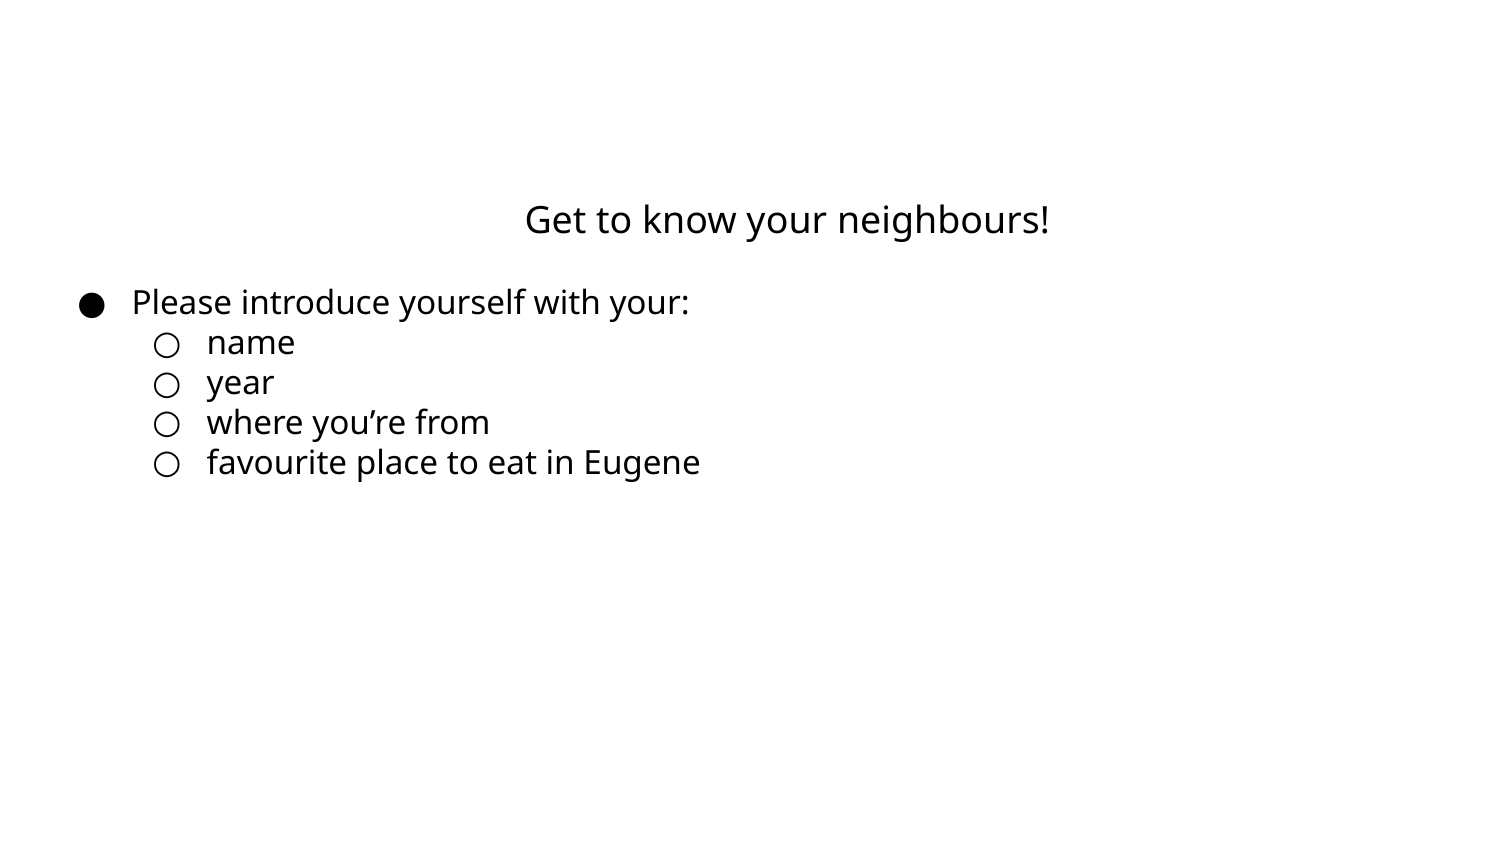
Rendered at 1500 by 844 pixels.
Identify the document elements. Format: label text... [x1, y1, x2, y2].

text_box Get to know your neighbours! Please introduce yourself with your: name year where you’re from favourite place to eat in Eugene [41, 181, 1459, 497]
